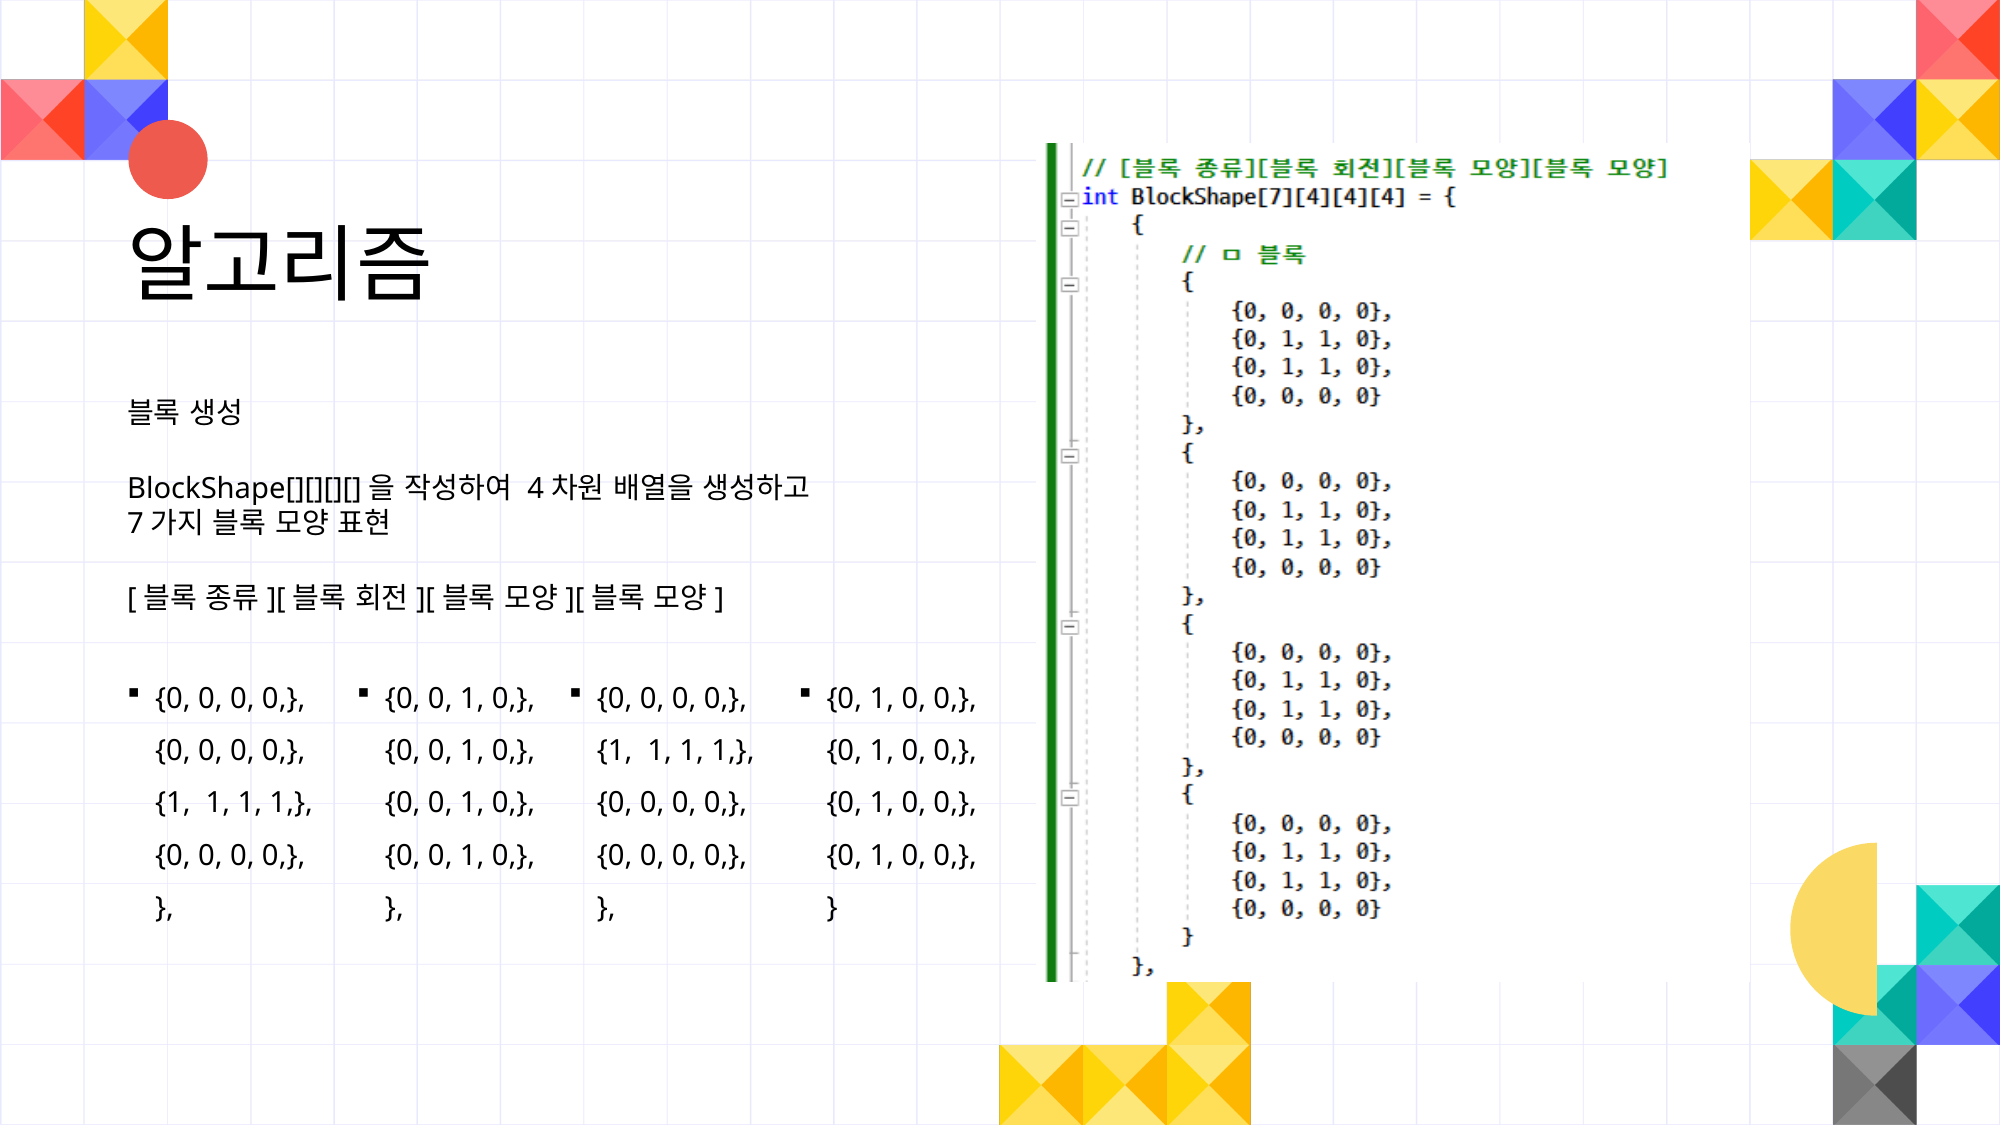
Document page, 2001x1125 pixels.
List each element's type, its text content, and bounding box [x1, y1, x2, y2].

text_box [112, 387, 1064, 935]
text_box 알고리즘 [112, 203, 907, 319]
picture [0, 0, 2000, 1125]
